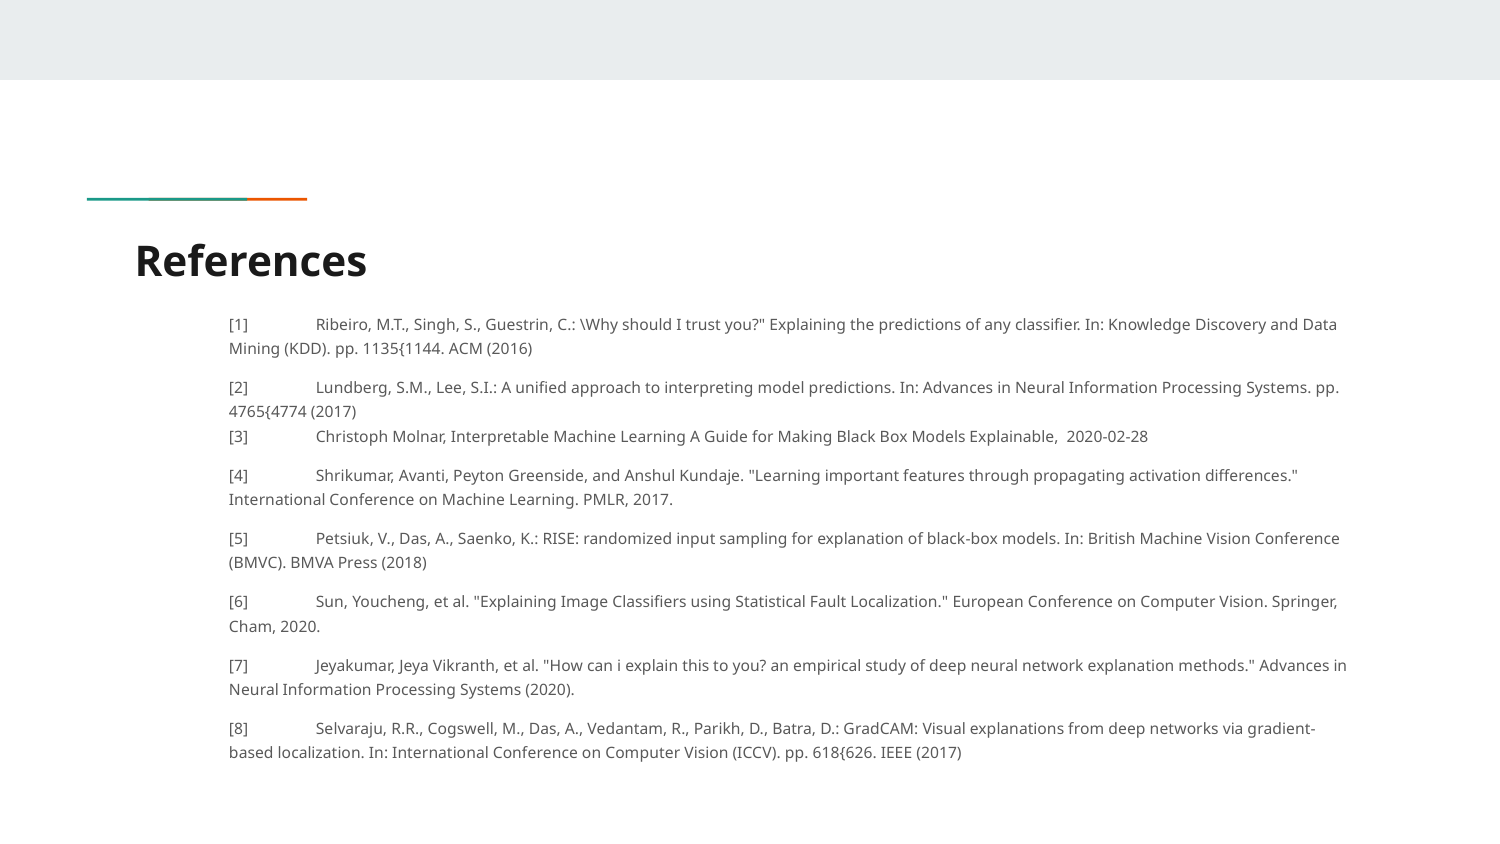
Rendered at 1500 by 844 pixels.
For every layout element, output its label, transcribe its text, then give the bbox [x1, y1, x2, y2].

title References [119, 216, 1381, 305]
list [1] Ribeiro, M.T., Singh, S., Guestrin, C.: \Why should I trust you?" Explaining the predictions of any classifier. In: Knowledge Discovery and Data Mining (KDD). pp. 1135{1144. ACM (2016) [2] Lundberg, S.M., Lee, S.I.: A unified approach to interpreting model predictions. In: Advances in Neural Information Processing Systems. pp. 4765{4774 (2017) [3] Christoph Molnar, Interpretable Machine Learning A Guide for Making Black Box Models Explainable, 2020-02-28 [4] Shrikumar, Avanti, Peyton Greenside, and Anshul Kundaje. "Learning important features through propagating activation differences." International Conference on Machine Learning. PMLR, 2017. [5] Petsiuk, V., Das, A., Saenko, K.: RISE: randomized input sampling for explanation of black-box models. In: British Machine Vision Conference (BMVC). BMVA Press (2018) [6] Sun, Youcheng, et al. "Explaining Image Classifiers using Statistical Fault Localization." European Conference on Computer Vision. Springer, Cham, 2020. [7] Jeyakumar, Jeya Vikranth, et al. "How can i explain this to you? an empirical study of deep neural network explanation methods." Advances in Neural Information Processing Systems (2020). [8] Selvaraju, R.R., Cogswell, M., Das, A., Vedantam, R., Parikh, D., Batra, D.: GradCAM: Visual explanations from deep networks via gradient-based localization. In: International Conference on Computer Vision (ICCV). pp. 618{626. IEEE (2017) [213, 294, 1368, 783]
